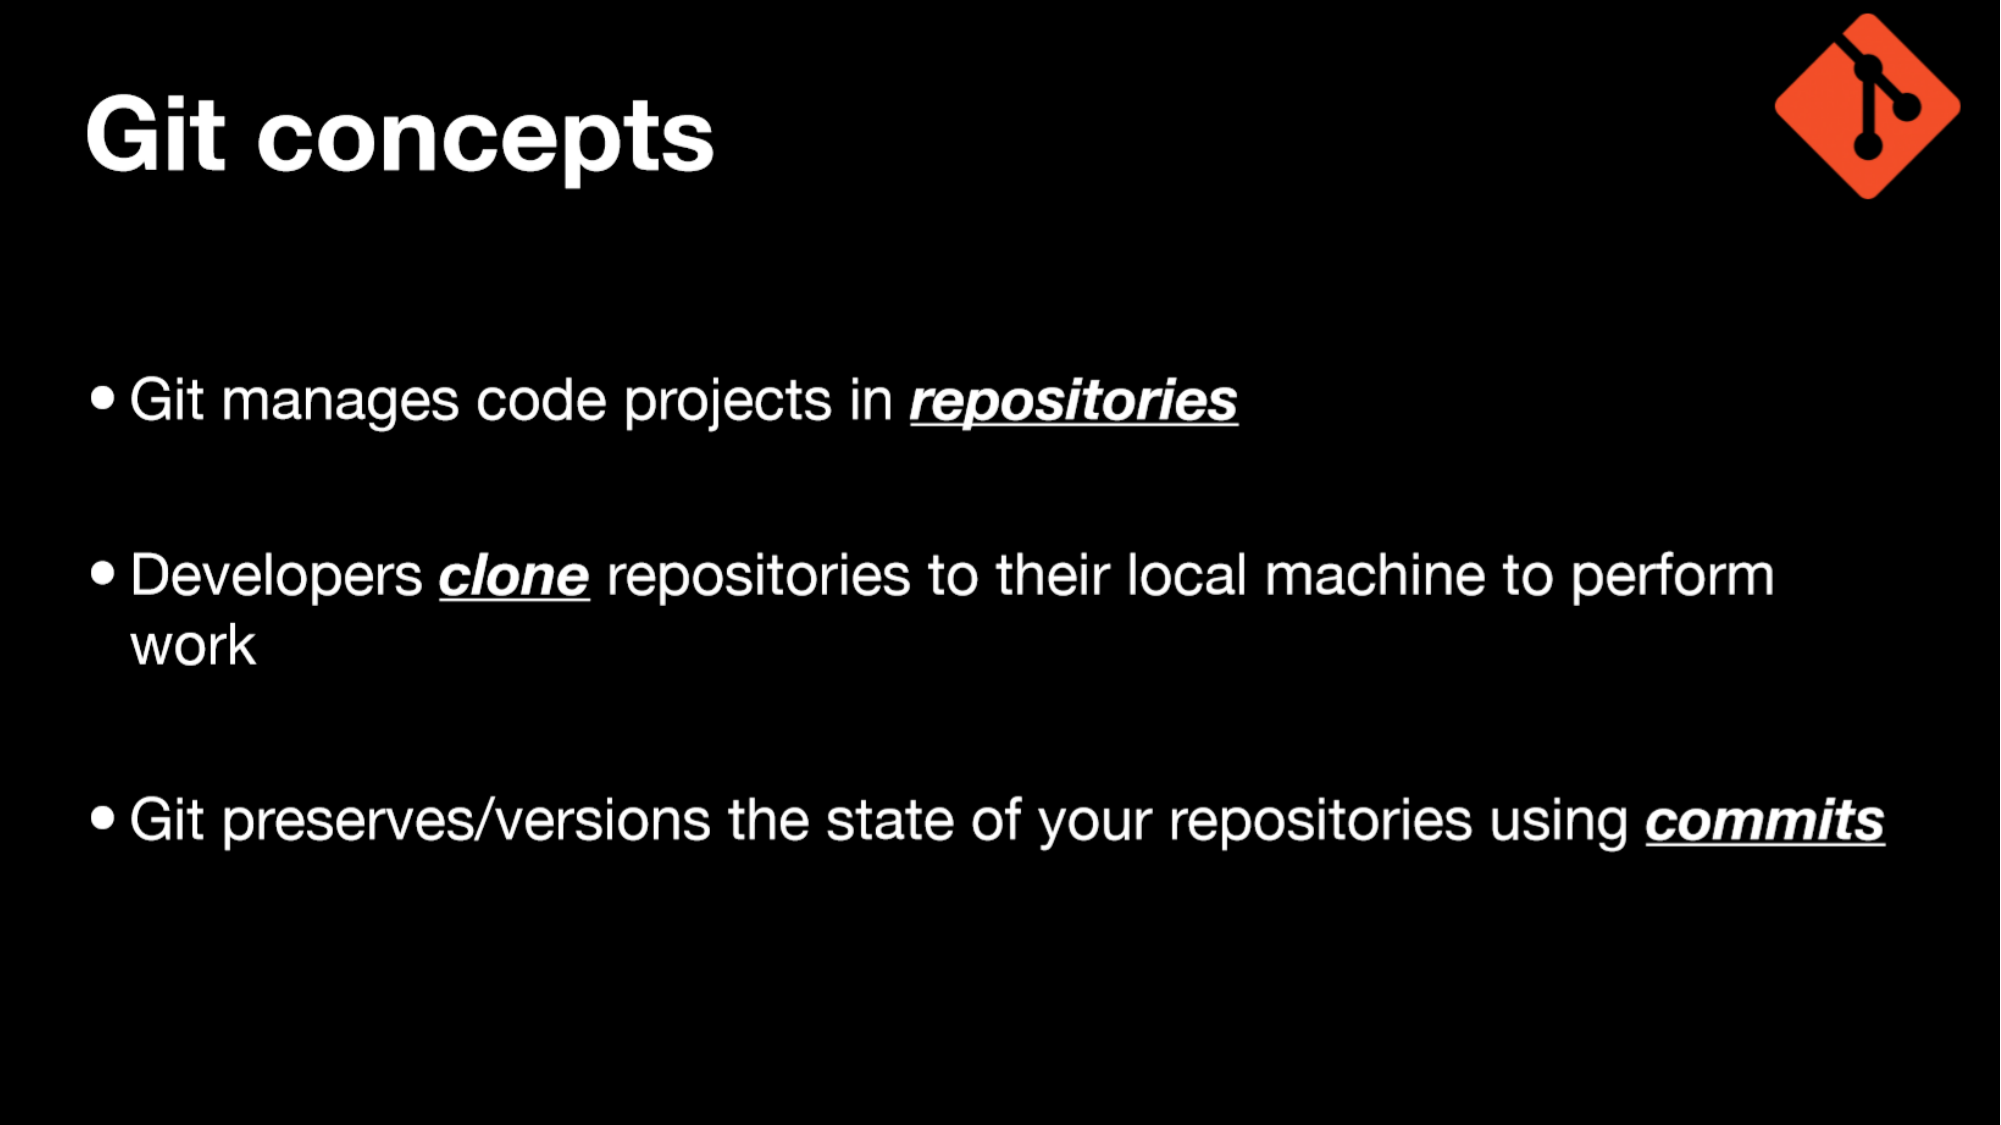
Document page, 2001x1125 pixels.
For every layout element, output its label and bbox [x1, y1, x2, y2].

picture [0, 0, 1989, 1014]
